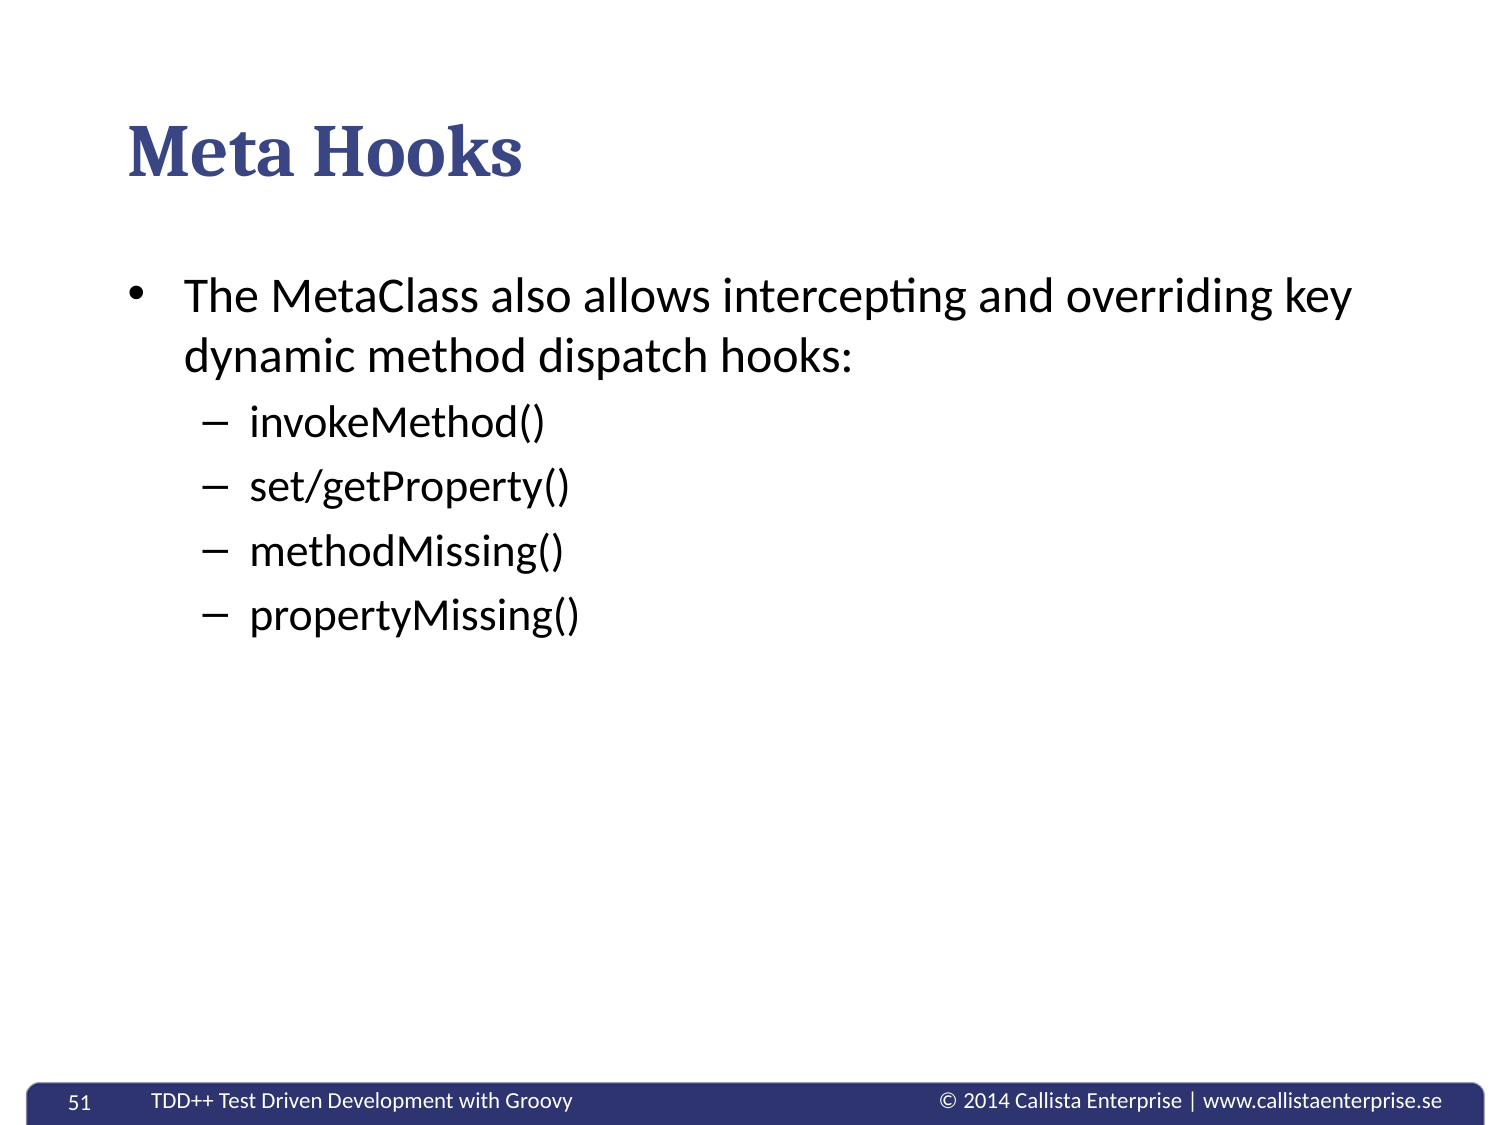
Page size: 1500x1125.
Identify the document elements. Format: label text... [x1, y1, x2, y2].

picture [0, 0, 1500, 1125]
list The MetaClass also allows intercepting and overriding key dynamic method dispatch hooks: invokeMethod() set/getProperty() methodMissing() propertyMissing() [112, 255, 1380, 1024]
title Meta Hooks [112, 93, 1388, 219]
